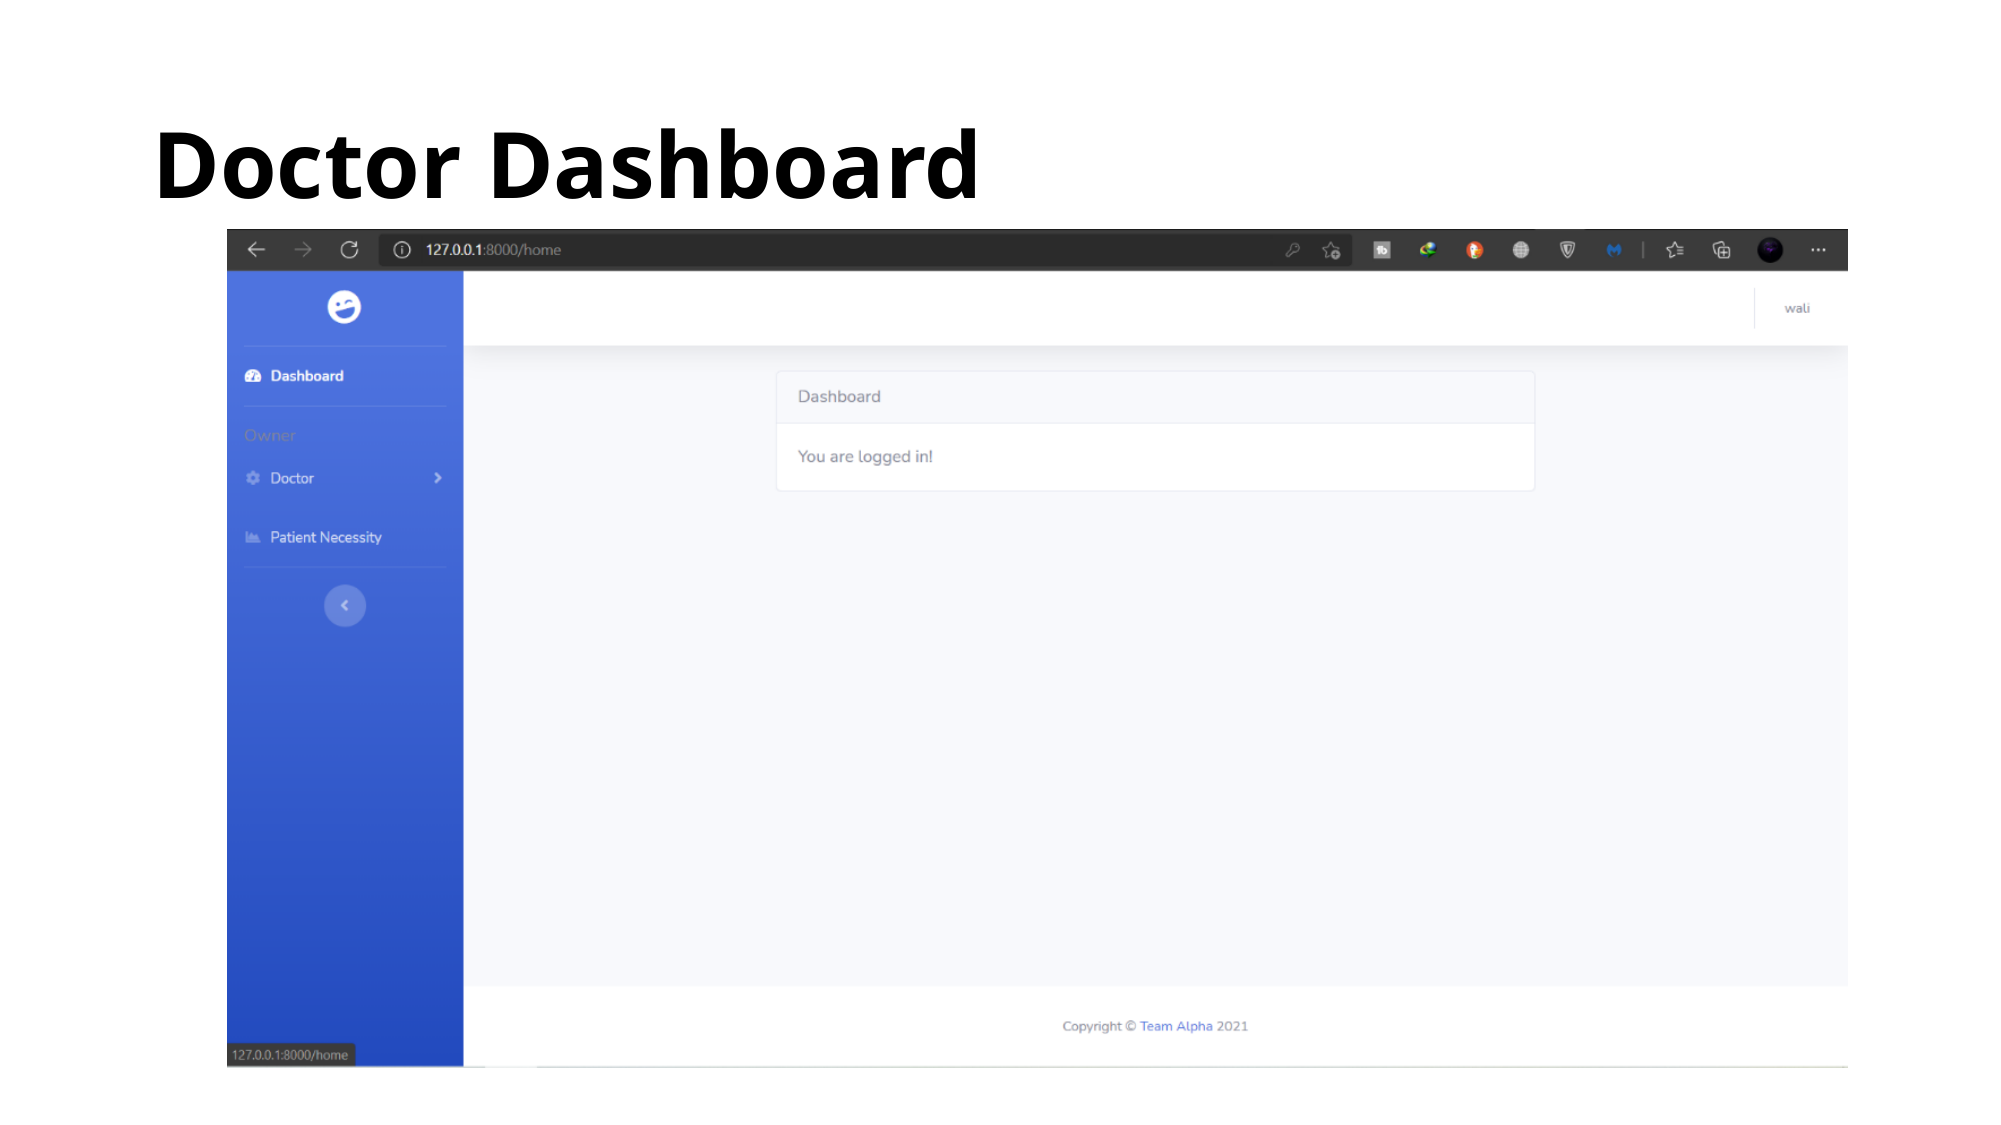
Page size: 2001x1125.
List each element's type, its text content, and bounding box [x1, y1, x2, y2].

title Doctor Dashboard [137, 59, 1863, 278]
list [227, 229, 1848, 1068]
